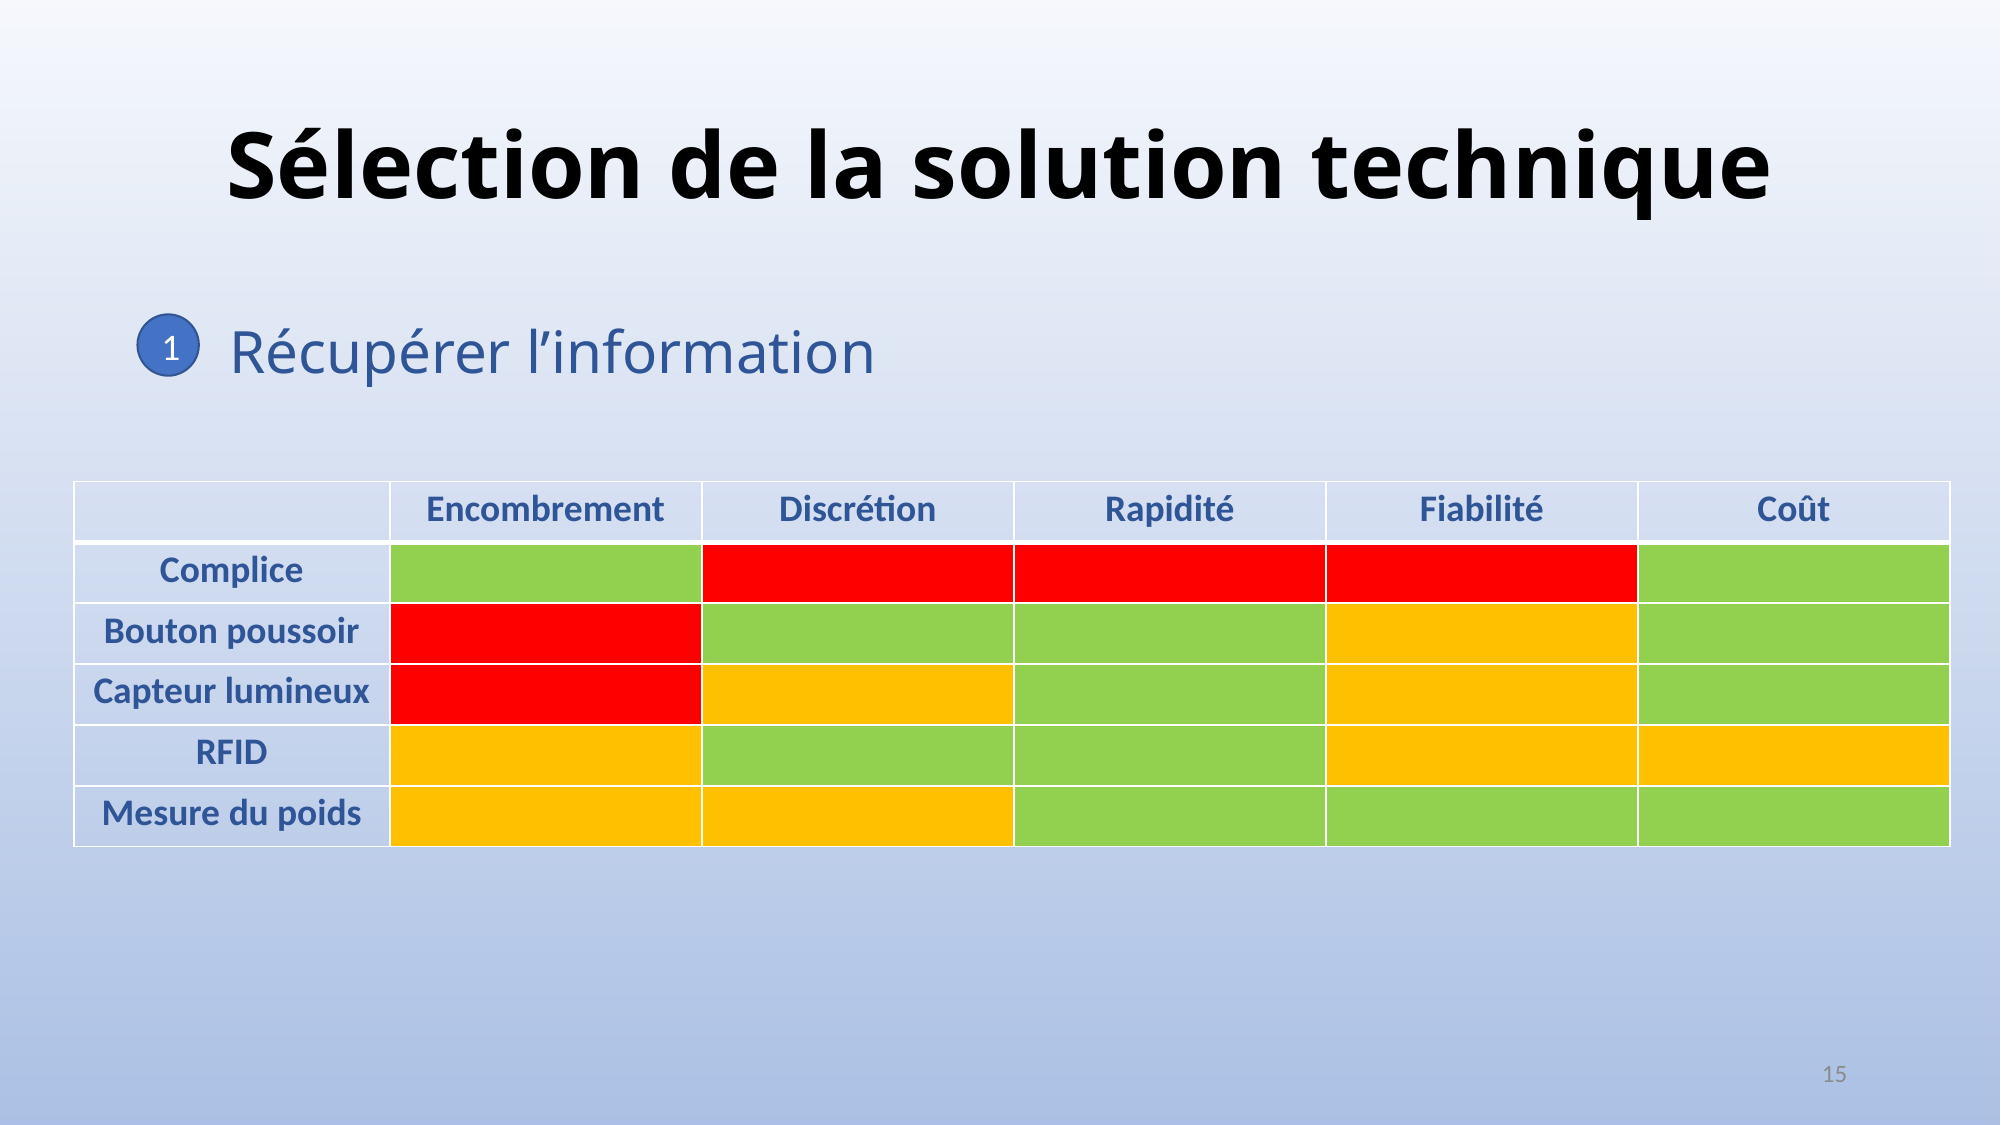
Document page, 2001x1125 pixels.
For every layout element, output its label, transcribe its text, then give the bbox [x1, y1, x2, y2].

table_cell [391, 726, 701, 785]
table_cell RFID [75, 726, 389, 785]
table_cell Complice [75, 545, 389, 602]
table_cell [703, 665, 1013, 724]
table_header Coût [1639, 482, 1949, 540]
table_cell [1015, 787, 1325, 846]
table_cell [703, 726, 1013, 785]
table_cell [1639, 726, 1949, 785]
table_header Rapidité [1015, 482, 1325, 540]
table_cell Capteur lumineux [75, 665, 389, 724]
table_cell [391, 545, 701, 602]
slide_number 15 [1412, 1042, 1863, 1103]
table_cell [703, 604, 1013, 663]
table_cell [1639, 665, 1949, 724]
table_cell Mesure du poids [75, 787, 389, 846]
table_cell [1327, 665, 1637, 724]
table_header Encombrement [391, 482, 701, 540]
table_cell [391, 787, 701, 846]
text_box 1 [136, 313, 200, 377]
table_header [75, 482, 389, 540]
table_cell [1639, 787, 1949, 846]
table_cell [1327, 726, 1637, 785]
table_cell [1015, 545, 1325, 602]
table_cell [391, 665, 701, 724]
table_cell [1639, 604, 1949, 663]
title Sélection de la solution technique [137, 59, 1863, 278]
table_cell [1015, 604, 1325, 663]
table_cell [1015, 726, 1325, 785]
table_cell [703, 787, 1013, 846]
table_cell [1327, 604, 1637, 663]
table_cell [391, 604, 701, 663]
table_cell [1639, 545, 1949, 602]
text_box Récupérer l’information [214, 307, 1494, 393]
table_header Fiabilité [1327, 482, 1637, 540]
table_cell [703, 545, 1013, 602]
table_cell [1327, 545, 1637, 602]
table_cell Bouton poussoir [75, 604, 389, 663]
table_cell [1327, 787, 1637, 846]
table_cell [1015, 665, 1325, 724]
table_header Discrétion [703, 482, 1013, 540]
